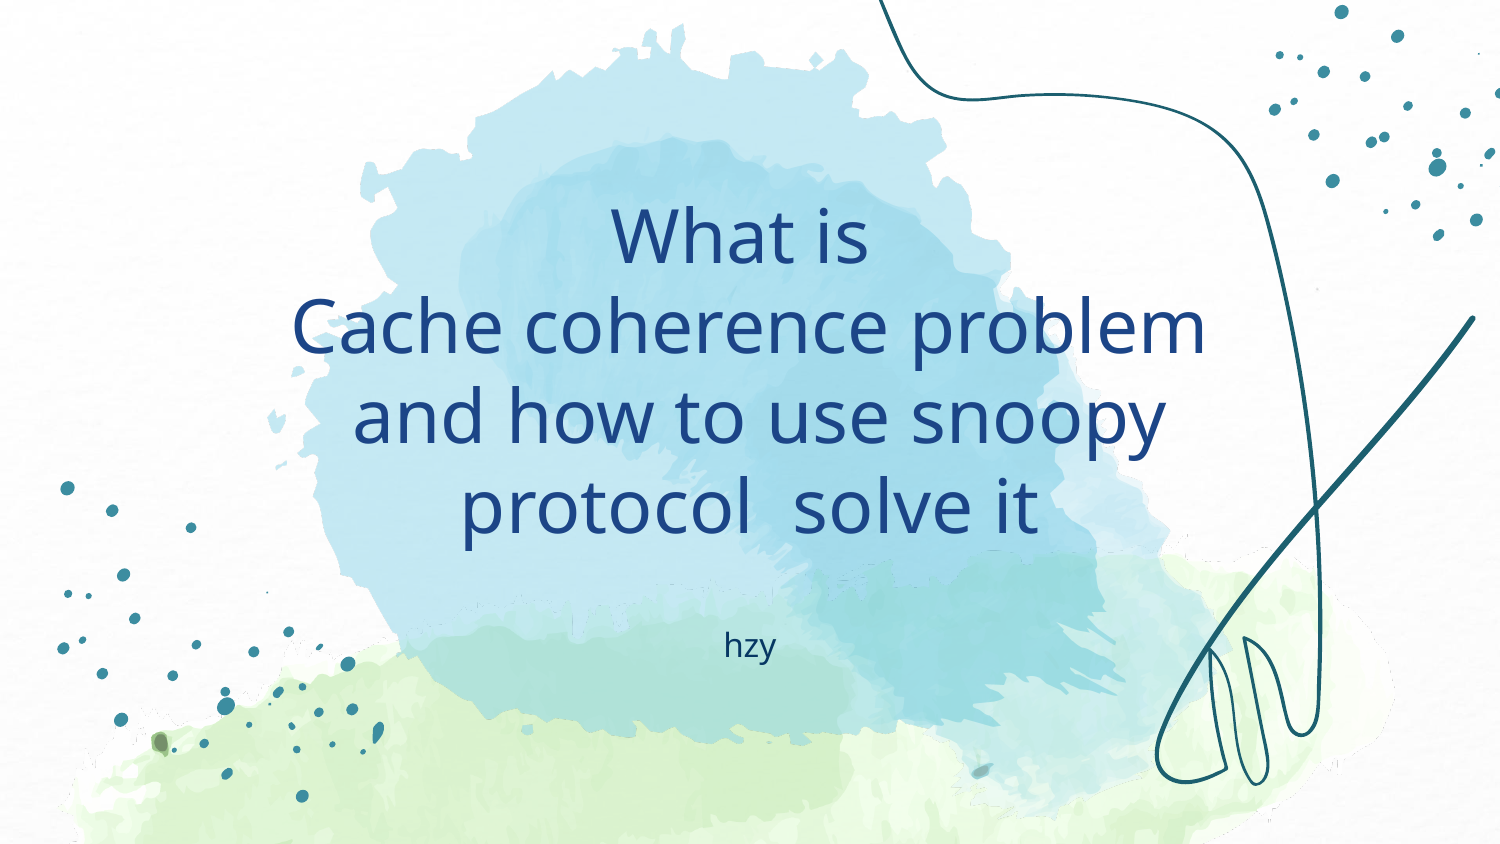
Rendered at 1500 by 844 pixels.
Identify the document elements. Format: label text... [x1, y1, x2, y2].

picture [1159, 653, 1224, 780]
picture [0, 0, 1500, 844]
title What is Cache coherence problem and how to use snoopy protocol solve it [180, 303, 1320, 434]
subtitle hzy [683, 607, 817, 681]
picture [1211, 516, 1318, 783]
